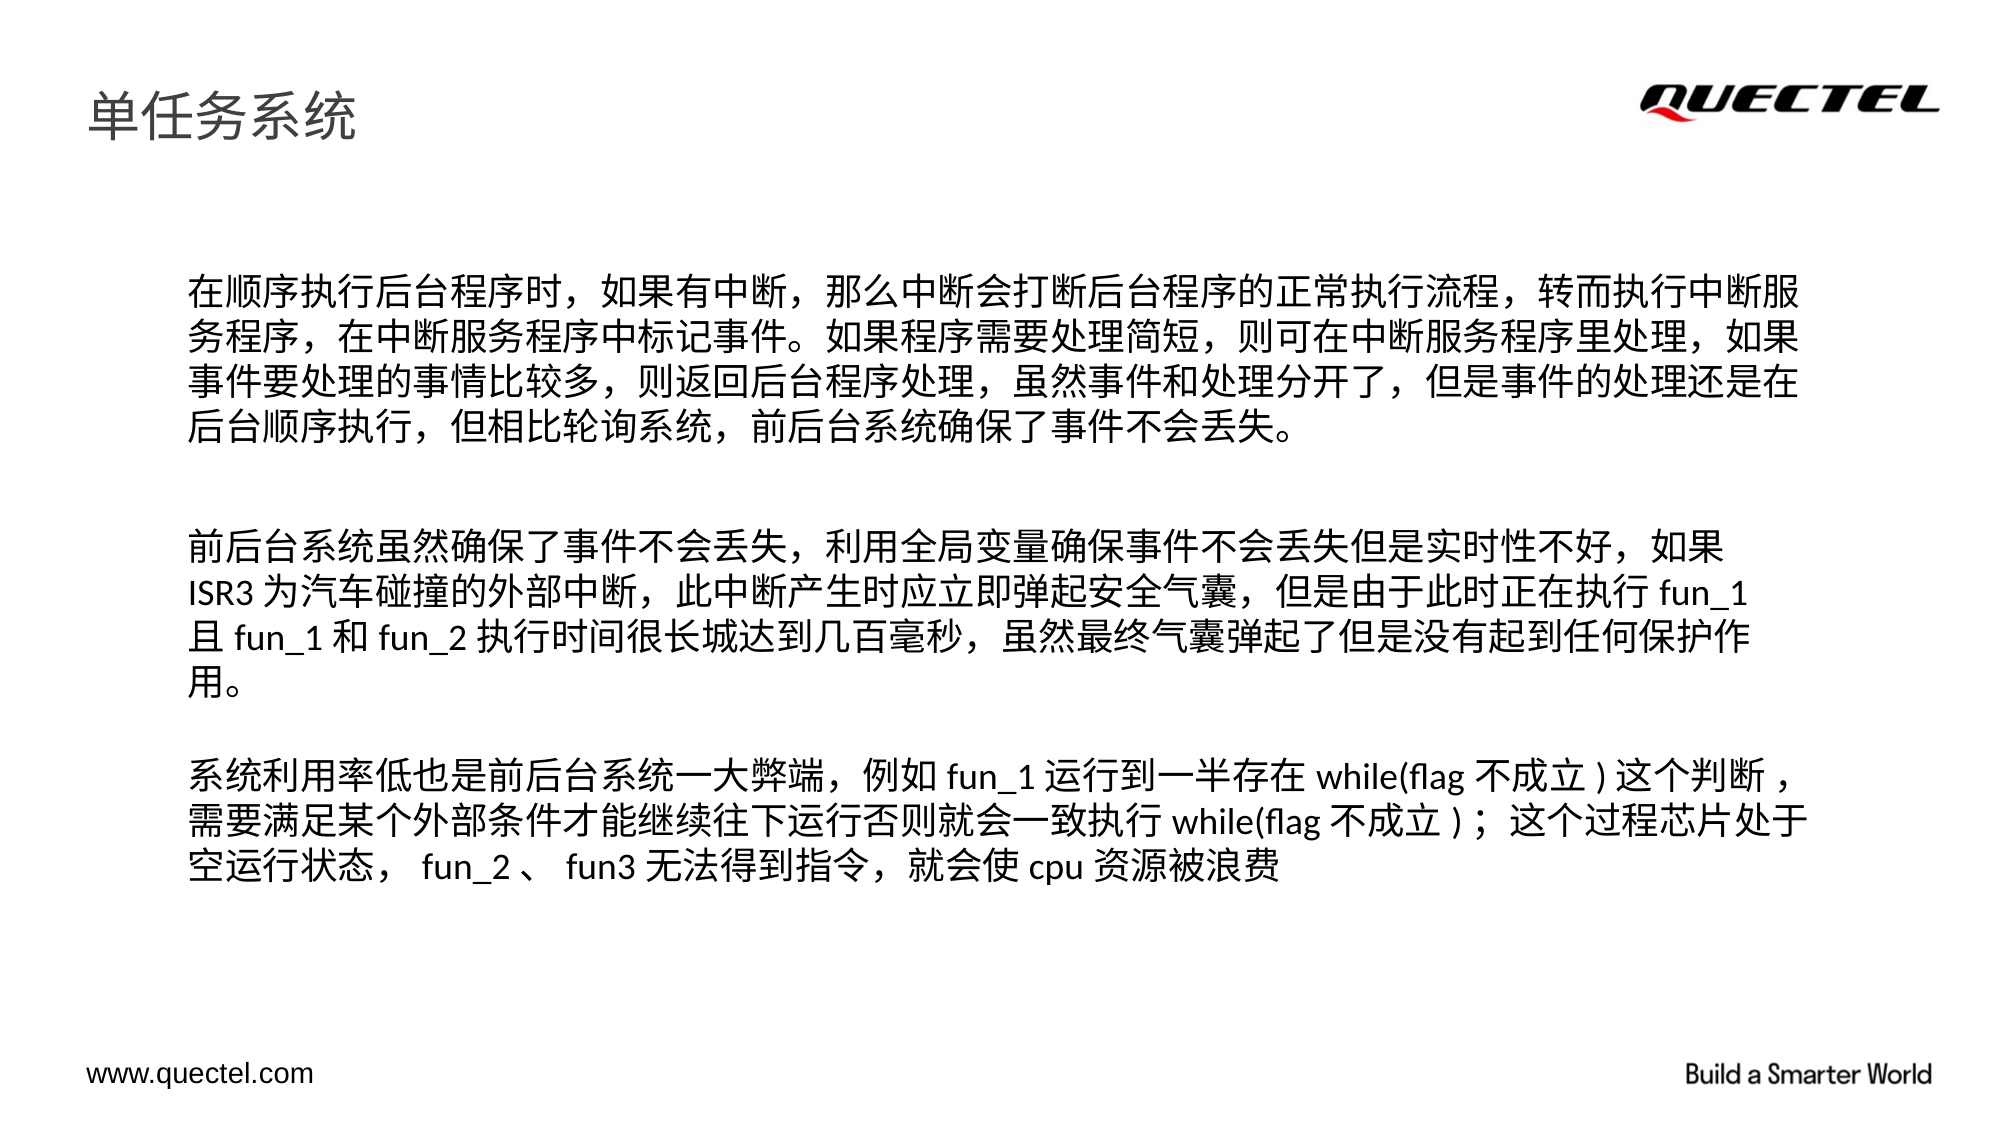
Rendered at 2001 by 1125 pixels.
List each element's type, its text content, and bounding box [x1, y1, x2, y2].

text_box 前后台系统虽然确保了事件不会丢失，利用全局变量确保事件不会丢失但是实时性不好，如果ISR3为汽车碰撞的外部中断，此中断产生时应立即弹起安全气囊，但是由于此时正在执行fun_1且fun_1和fun_2执行时间很长城达到几百毫秒，虽然最终气囊弹起了但是没有起到任何保护作用。 [173, 515, 1791, 711]
text_box 在顺序执行后台程序时，如果有中断，那么中断会打断后台程序的正常执行流程，转而执行中断服务程序，在中断服务程序中标记事件。如果程序需要处理简短，则可在中断服务程序里处理，如果事件要处理的事情比较多，则返回后台程序处理，虽然事件和处理分开了，但是事件的处理还是在后台顺序执行，但相比轮询系统，前后台系统确保了事件不会丢失。 [173, 260, 1827, 456]
picture [1595, 32, 1985, 165]
picture [1637, 1015, 1981, 1125]
text_box 系统利用率低也是前后台系统一大弊端，例如fun_1运行到一半存在while(flag不成立)这个判断 ，需要满足某个外部条件才能继续往下运行否则就会一致执行while(flag不成立)；这个过程芯片处于空运行状态，fun_2、fun3无法得到指令，就会使cpu资源被浪费 [173, 744, 1827, 895]
title 单任务系统 [71, 82, 1887, 156]
